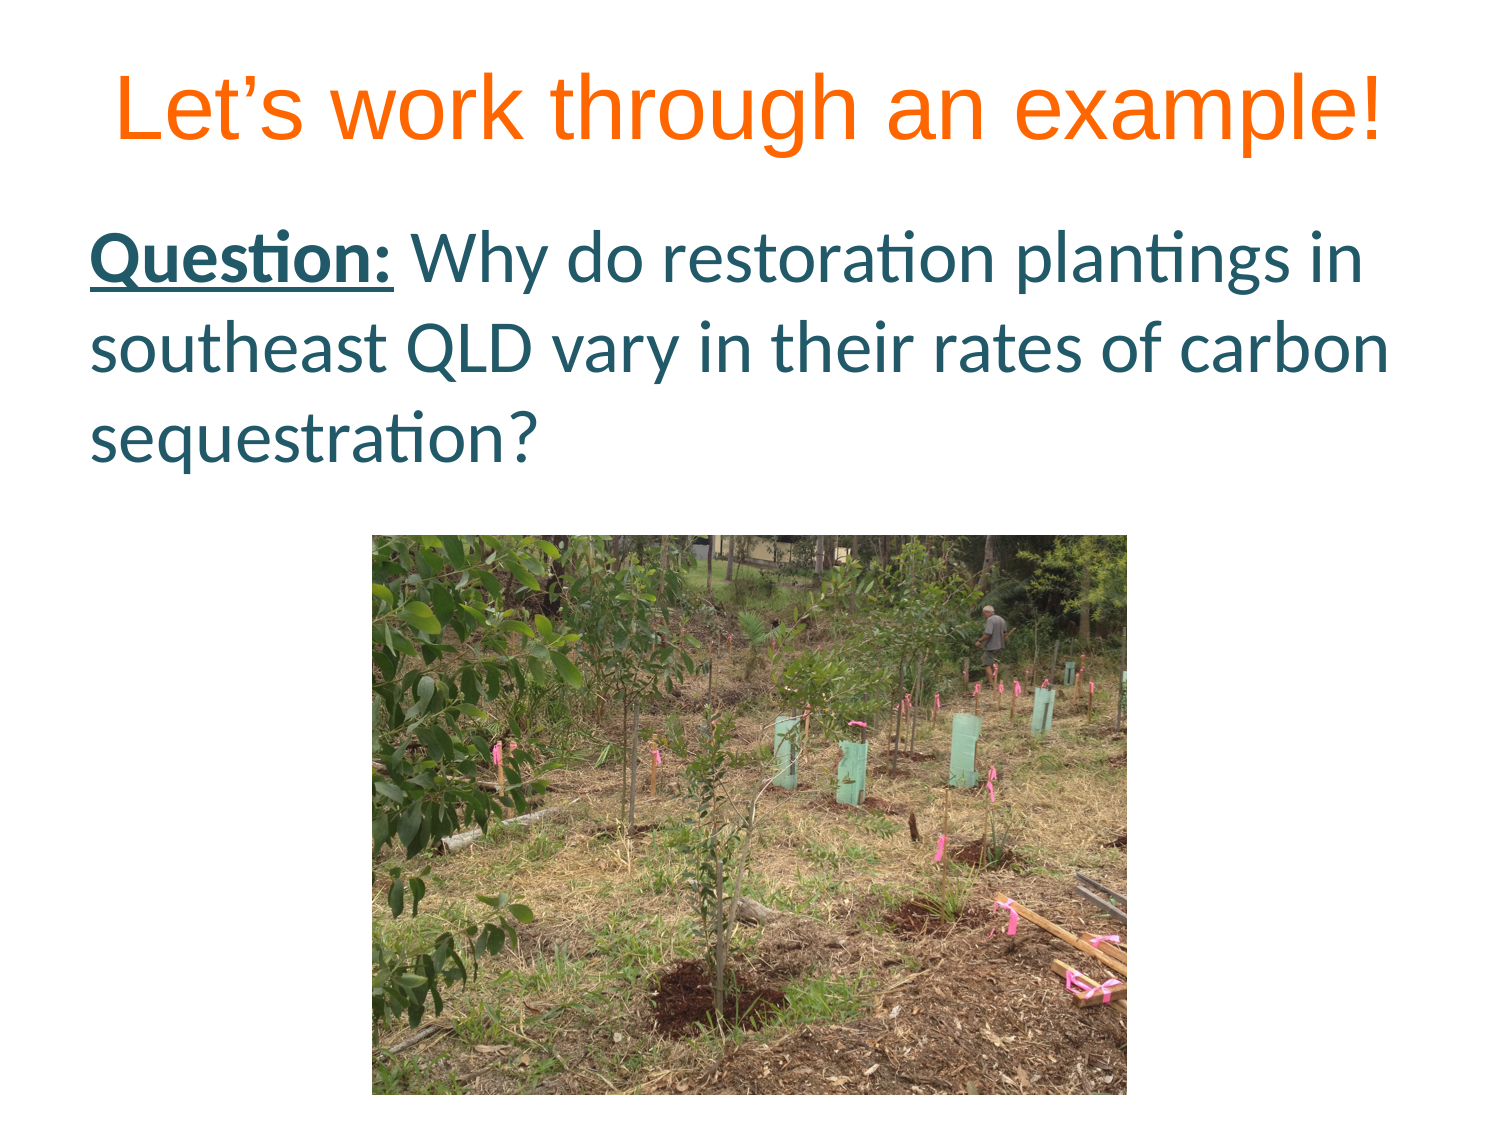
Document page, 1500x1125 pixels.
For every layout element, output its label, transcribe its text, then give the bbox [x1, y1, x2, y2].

text_box Question: Why do restoration plantings in southeast QLD vary in their rates of carbon sequestration? [74, 200, 1432, 1025]
picture [371, 534, 1128, 1095]
text_box Let’s work through an example! [0, 8, 1500, 197]
